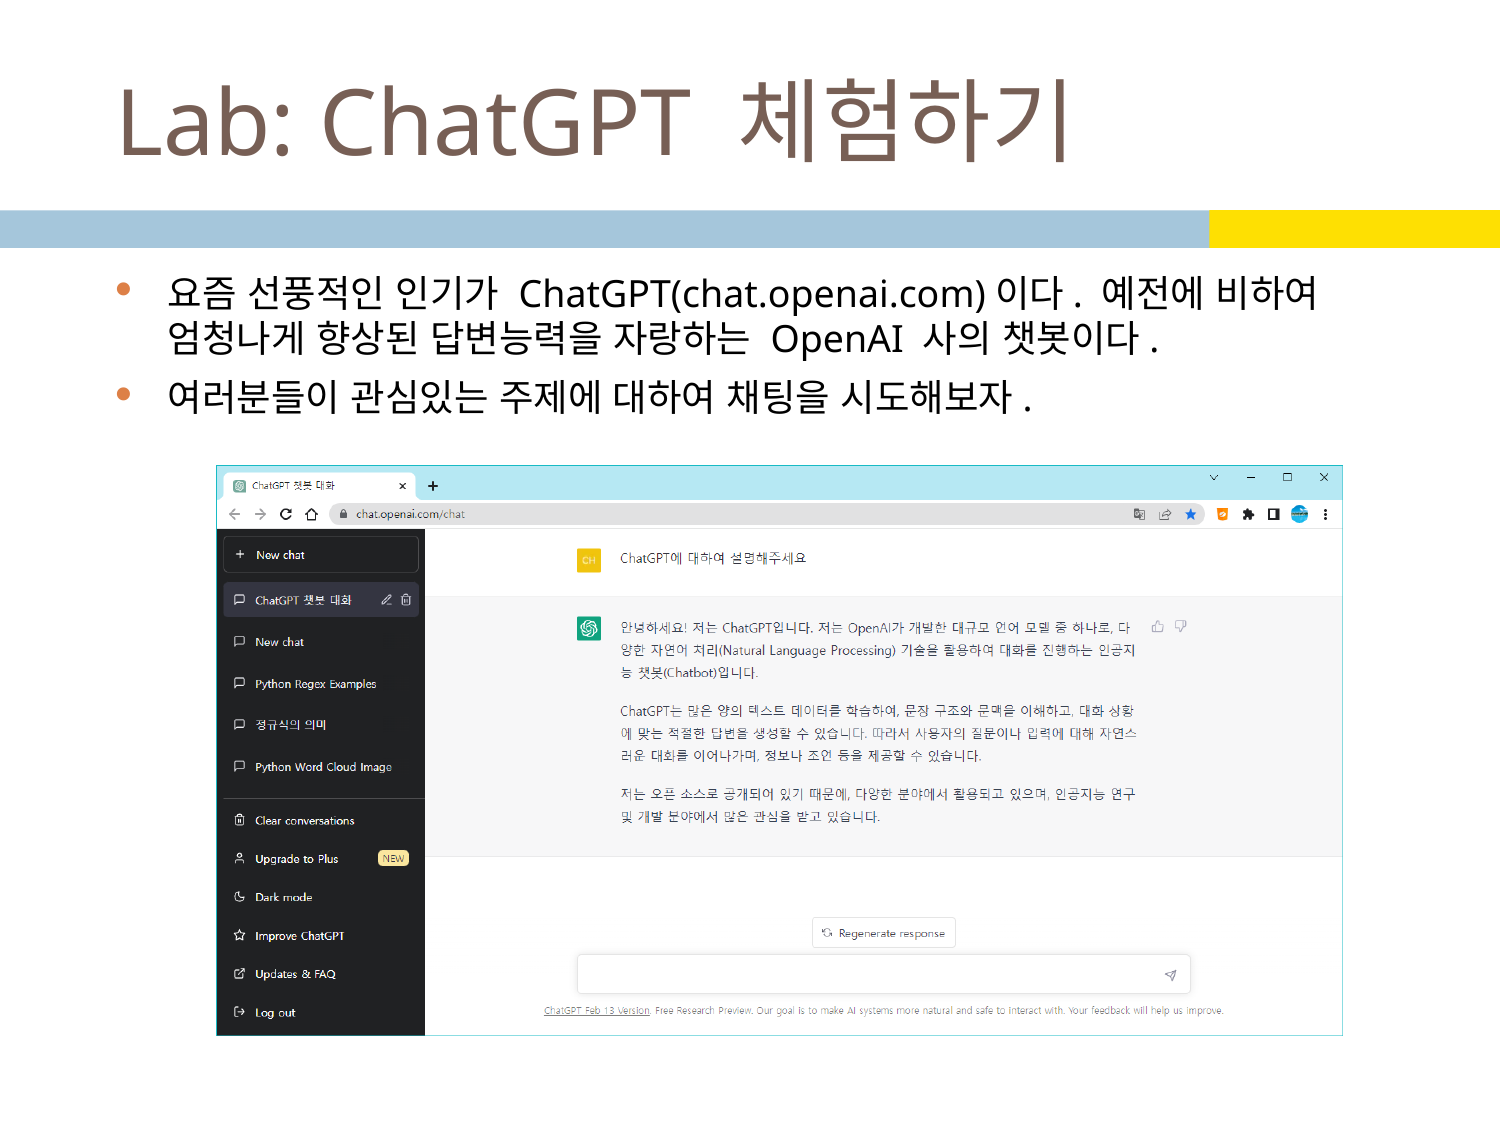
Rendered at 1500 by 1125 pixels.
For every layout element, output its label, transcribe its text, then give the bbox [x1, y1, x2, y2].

picture [216, 465, 1343, 1037]
title Lab: ChatGPT 체험하기 [100, 37, 1438, 200]
list 요즘 선풍적인 인기가 ChatGPT(chat.openai.com)이다. 예전에 비하여 엄청나게 향상된 답변능력을 자랑하는 OpenAI 사의 챗봇이다. 여러분들이 관심있는 주제에 대하여 채팅을 시도해보자. [100, 262, 1438, 1000]
